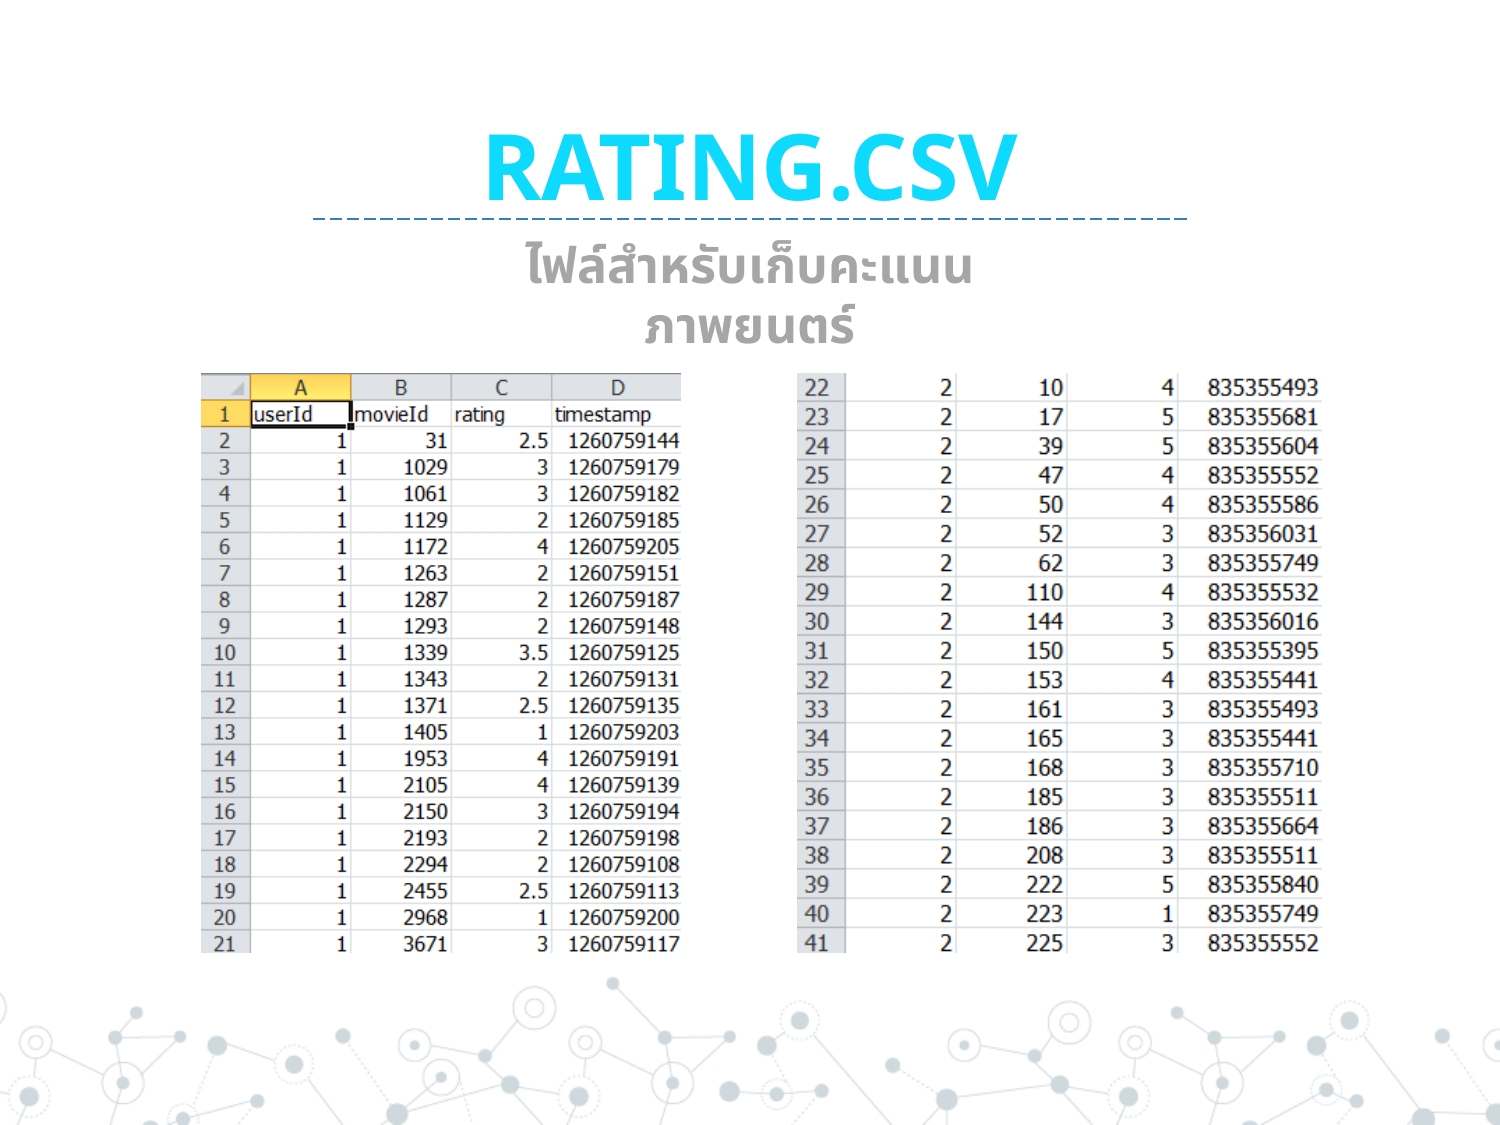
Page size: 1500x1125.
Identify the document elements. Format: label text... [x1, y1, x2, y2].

text_box ไฟล์สำหรับเก็บคะแนนภาพยนตร์ [425, 228, 1075, 361]
text_box Rating.csv [466, 101, 1034, 218]
picture [0, 0, 1500, 1125]
